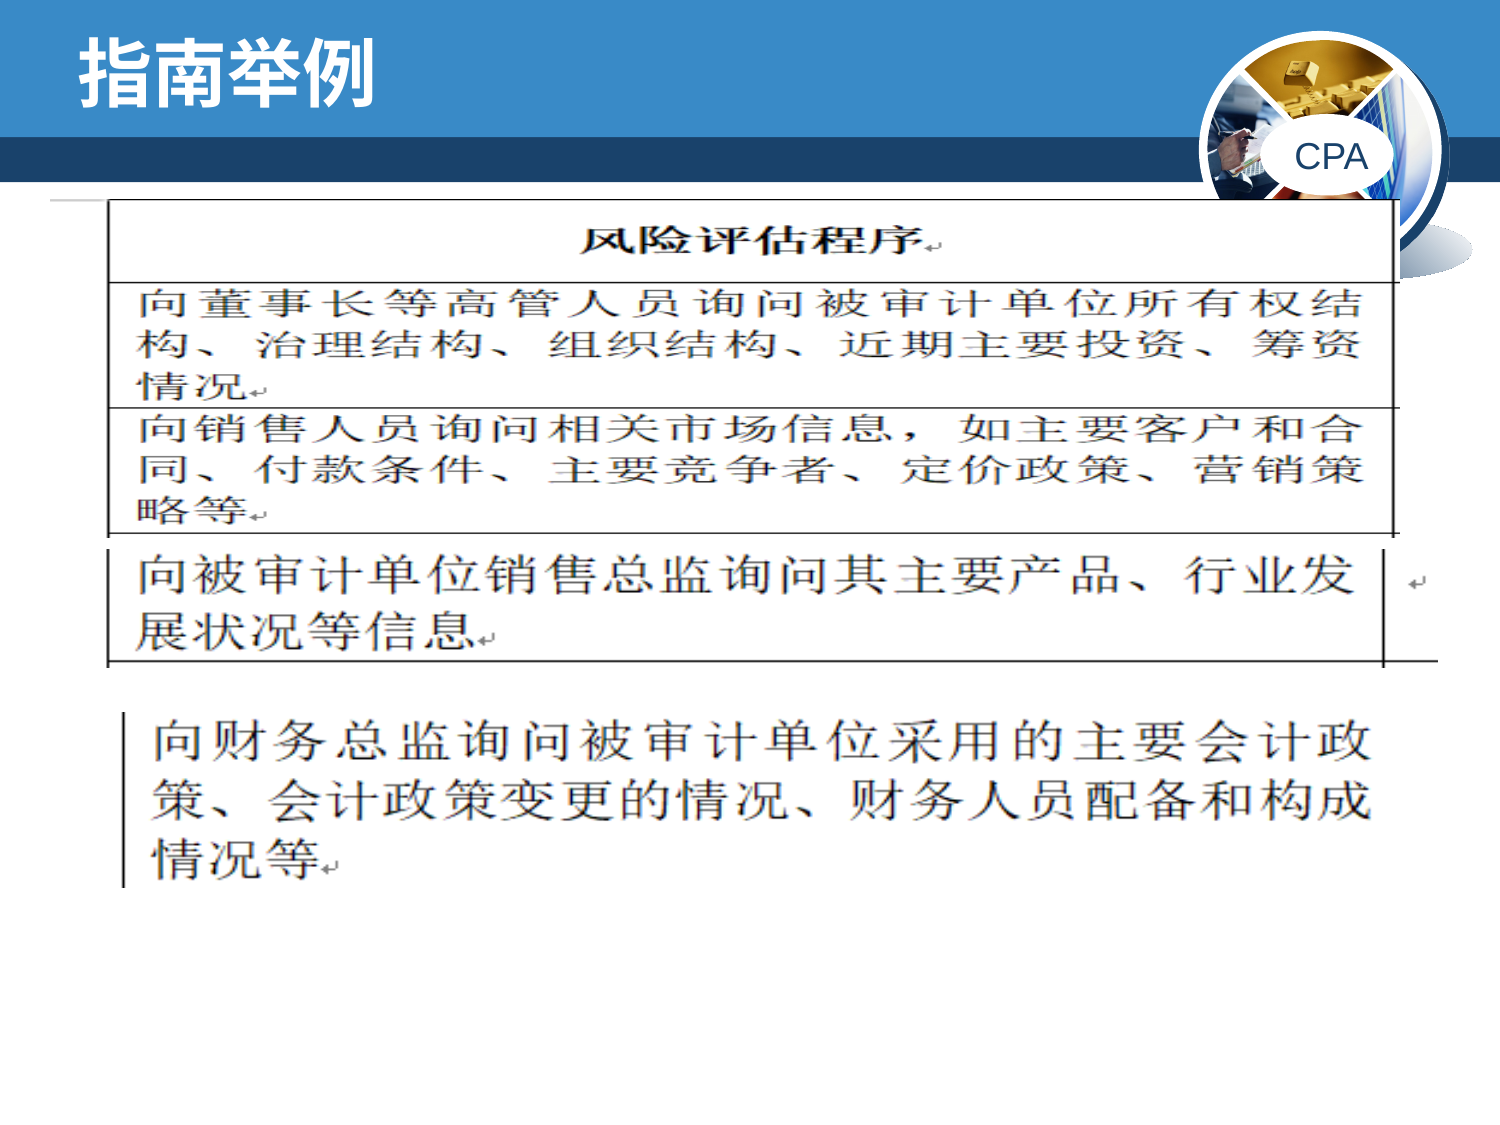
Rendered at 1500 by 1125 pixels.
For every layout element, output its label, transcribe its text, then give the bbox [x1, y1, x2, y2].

picture [62, 549, 1438, 668]
picture [1338, 41, 1394, 116]
title 指南举例 [62, 24, 1338, 118]
picture [99, 712, 1401, 888]
picture [1271, 186, 1365, 199]
picture [1354, 73, 1433, 226]
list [49, 199, 1401, 538]
picture [1207, 118, 1287, 199]
